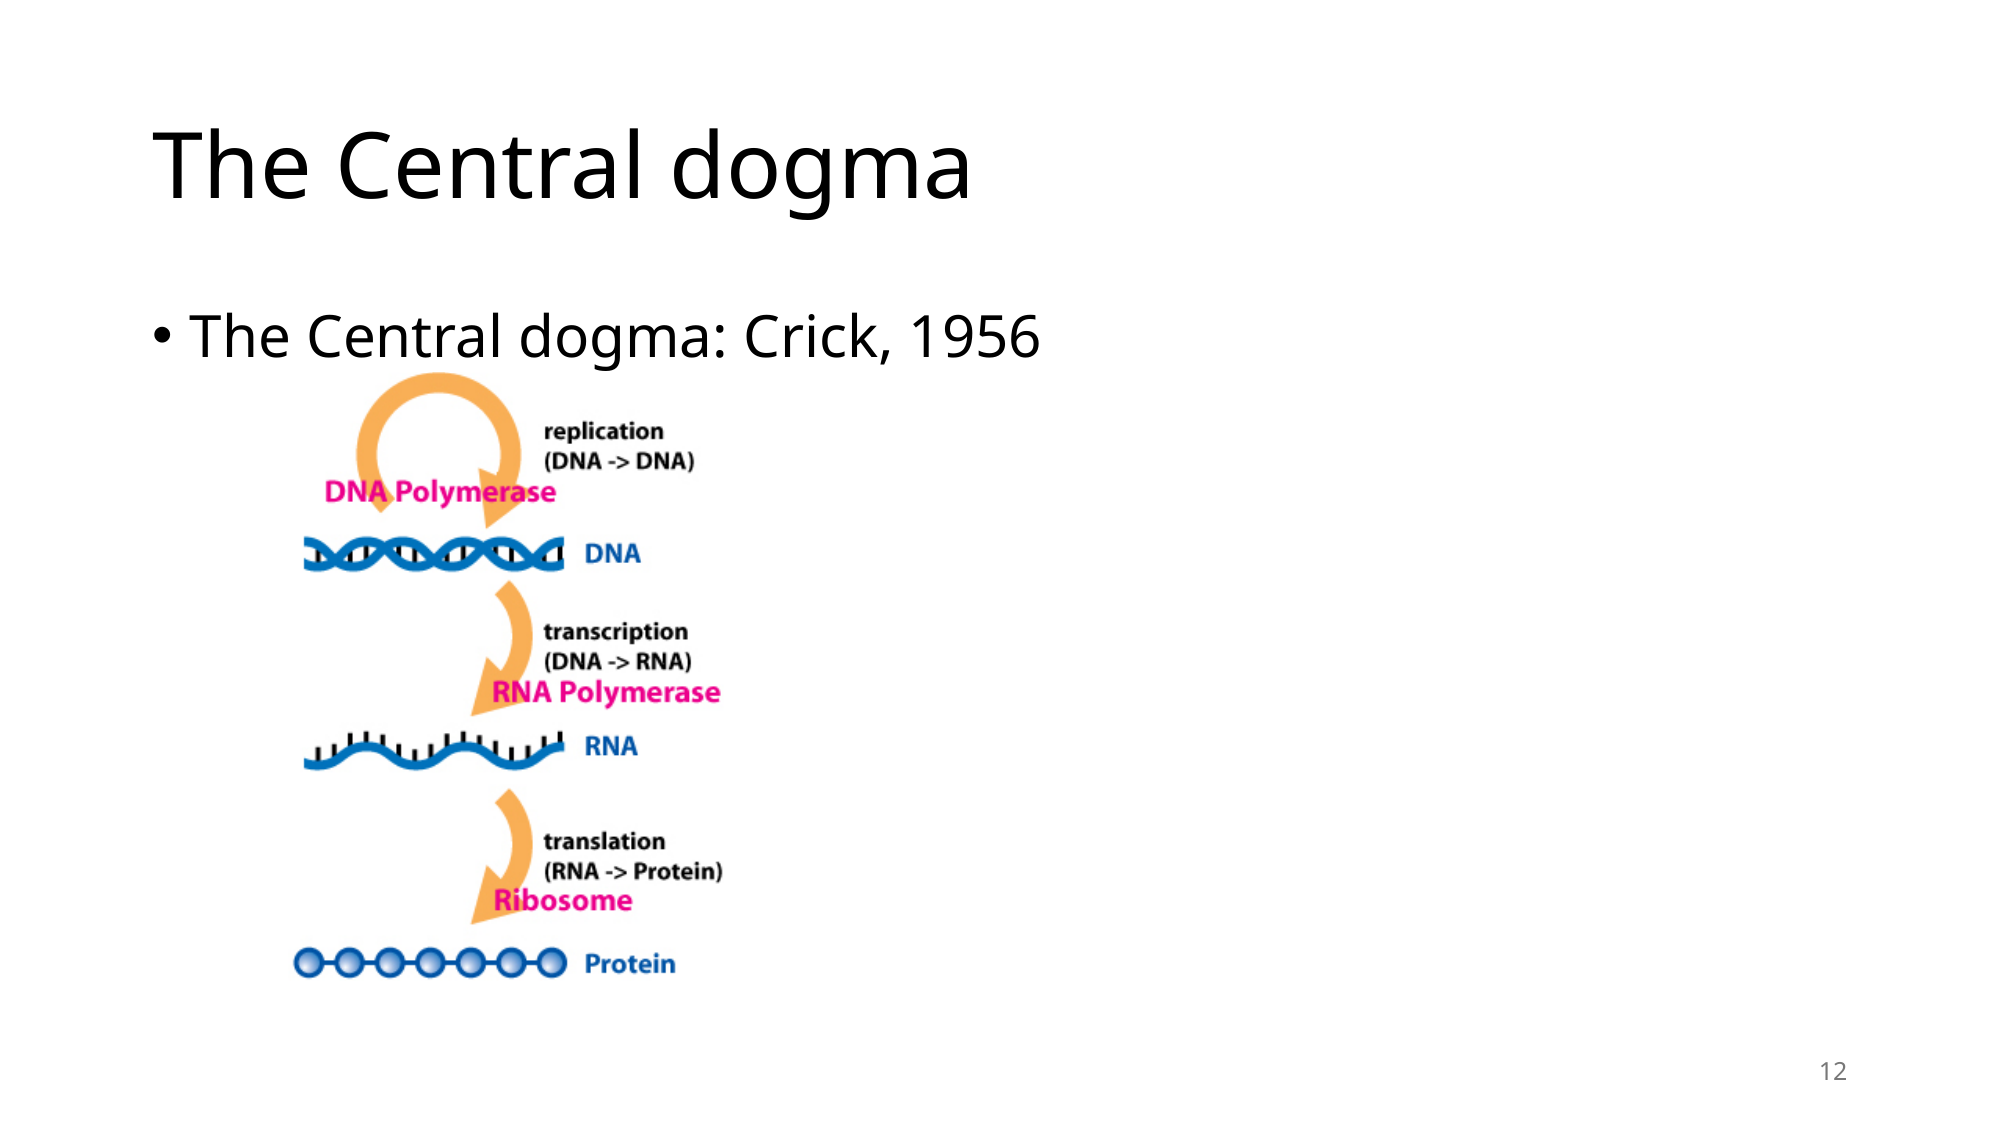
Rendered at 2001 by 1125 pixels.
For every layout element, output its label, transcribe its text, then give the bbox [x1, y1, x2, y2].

slide_number 12 [1412, 1042, 1863, 1103]
title The Central dogma [137, 59, 1863, 278]
list The Central dogma: Crick, 1956 [137, 299, 1863, 1014]
picture [225, 372, 724, 981]
